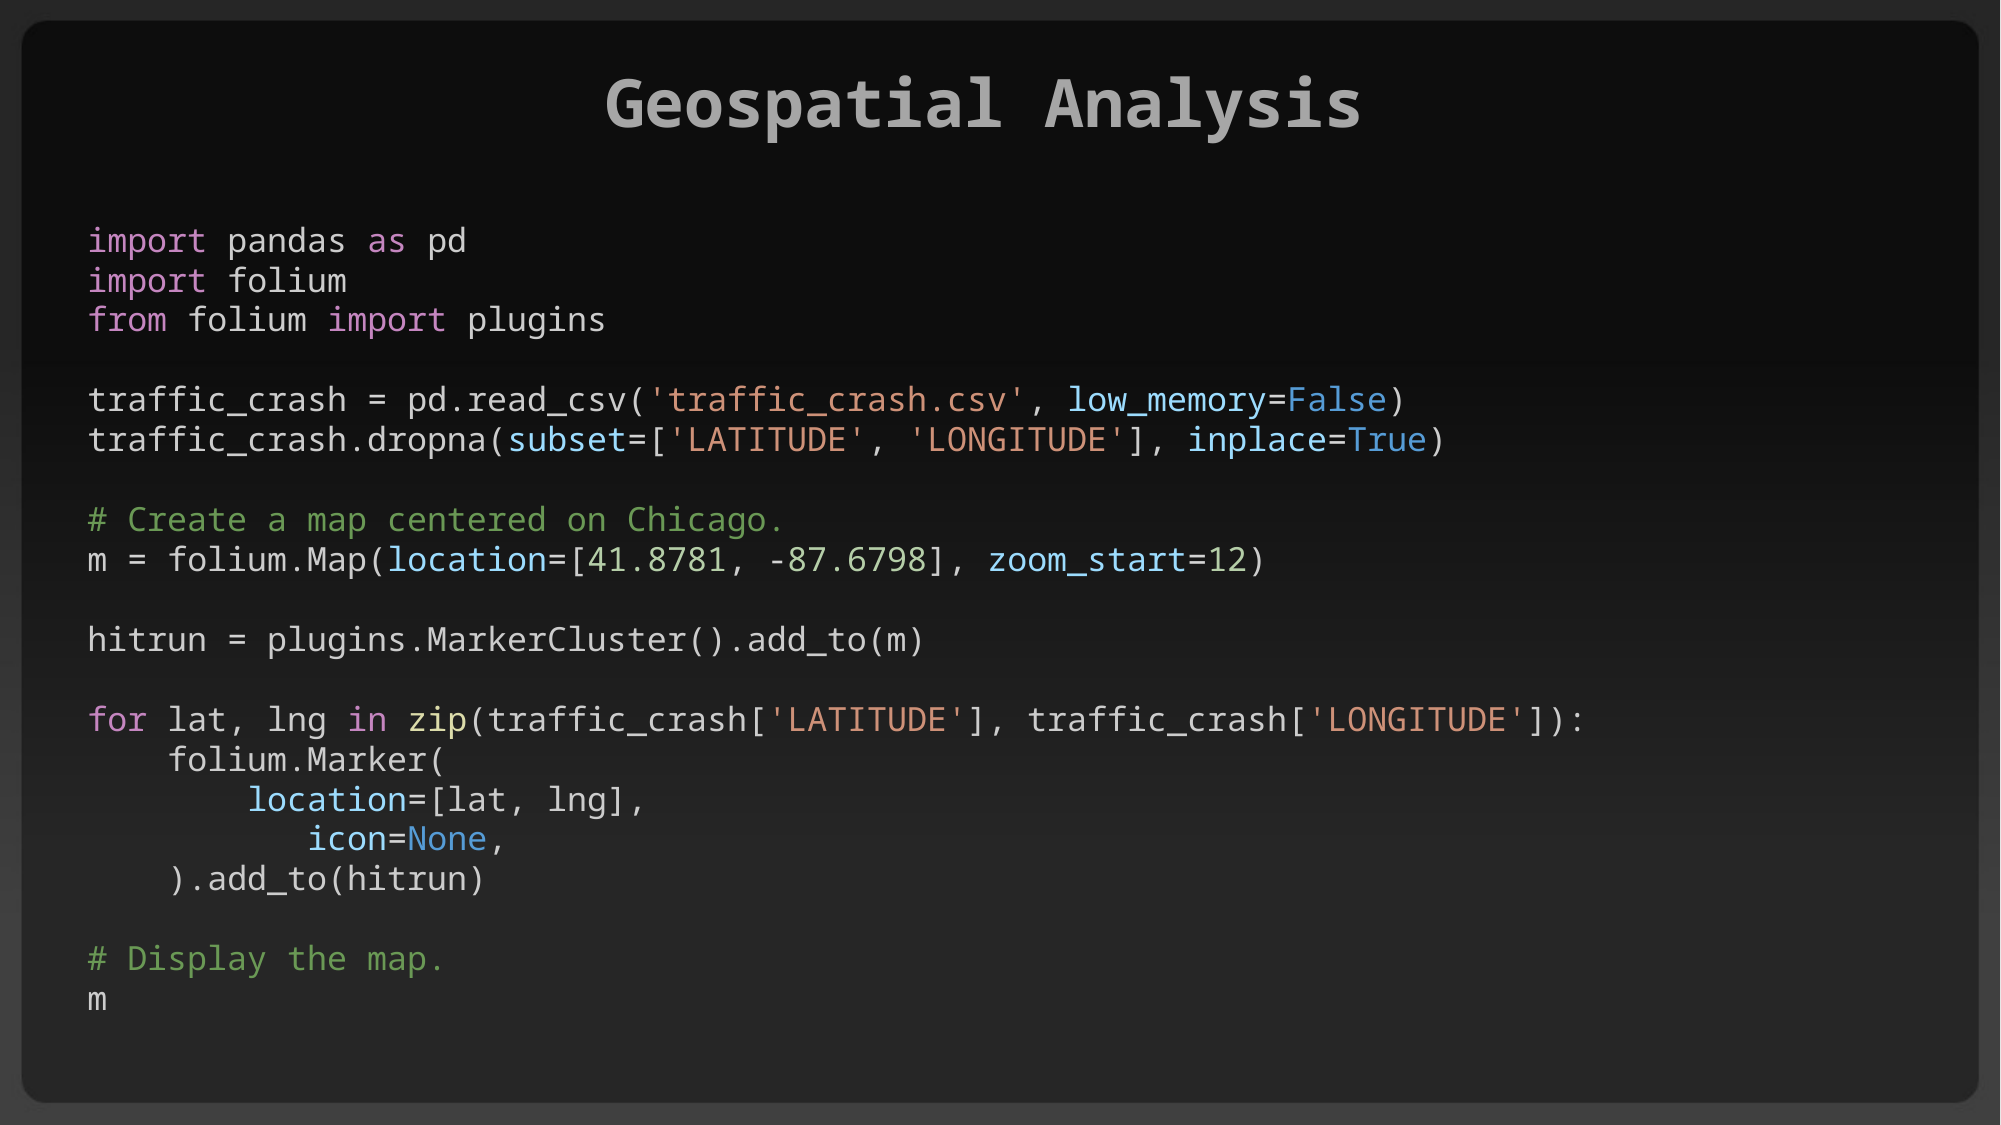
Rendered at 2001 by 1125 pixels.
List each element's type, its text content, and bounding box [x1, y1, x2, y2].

text_box Geospatial Analysis [54, 53, 1915, 148]
text_box import pandas as pd import folium from folium import plugins traffic_crash = pd.read_csv('traffic_crash.csv', low_memory=False) traffic_crash.dropna(subset=['LATITUDE', 'LONGITUDE'], inplace=True) # Create a map centered on Chicago. m = folium.Map(location=[41.8781, -87.6798], zoom_start=12) hitrun = plugins.MarkerCluster().add_to(m) for lat, lng in zip(traffic_crash['LATITUDE'], traffic_crash['LONGITUDE']): folium.Marker( location=[lat, lng], icon=None, ).add_to(hitrun) # Display the map. m [72, 211, 1898, 1025]
picture [0, 0, 2001, 1125]
